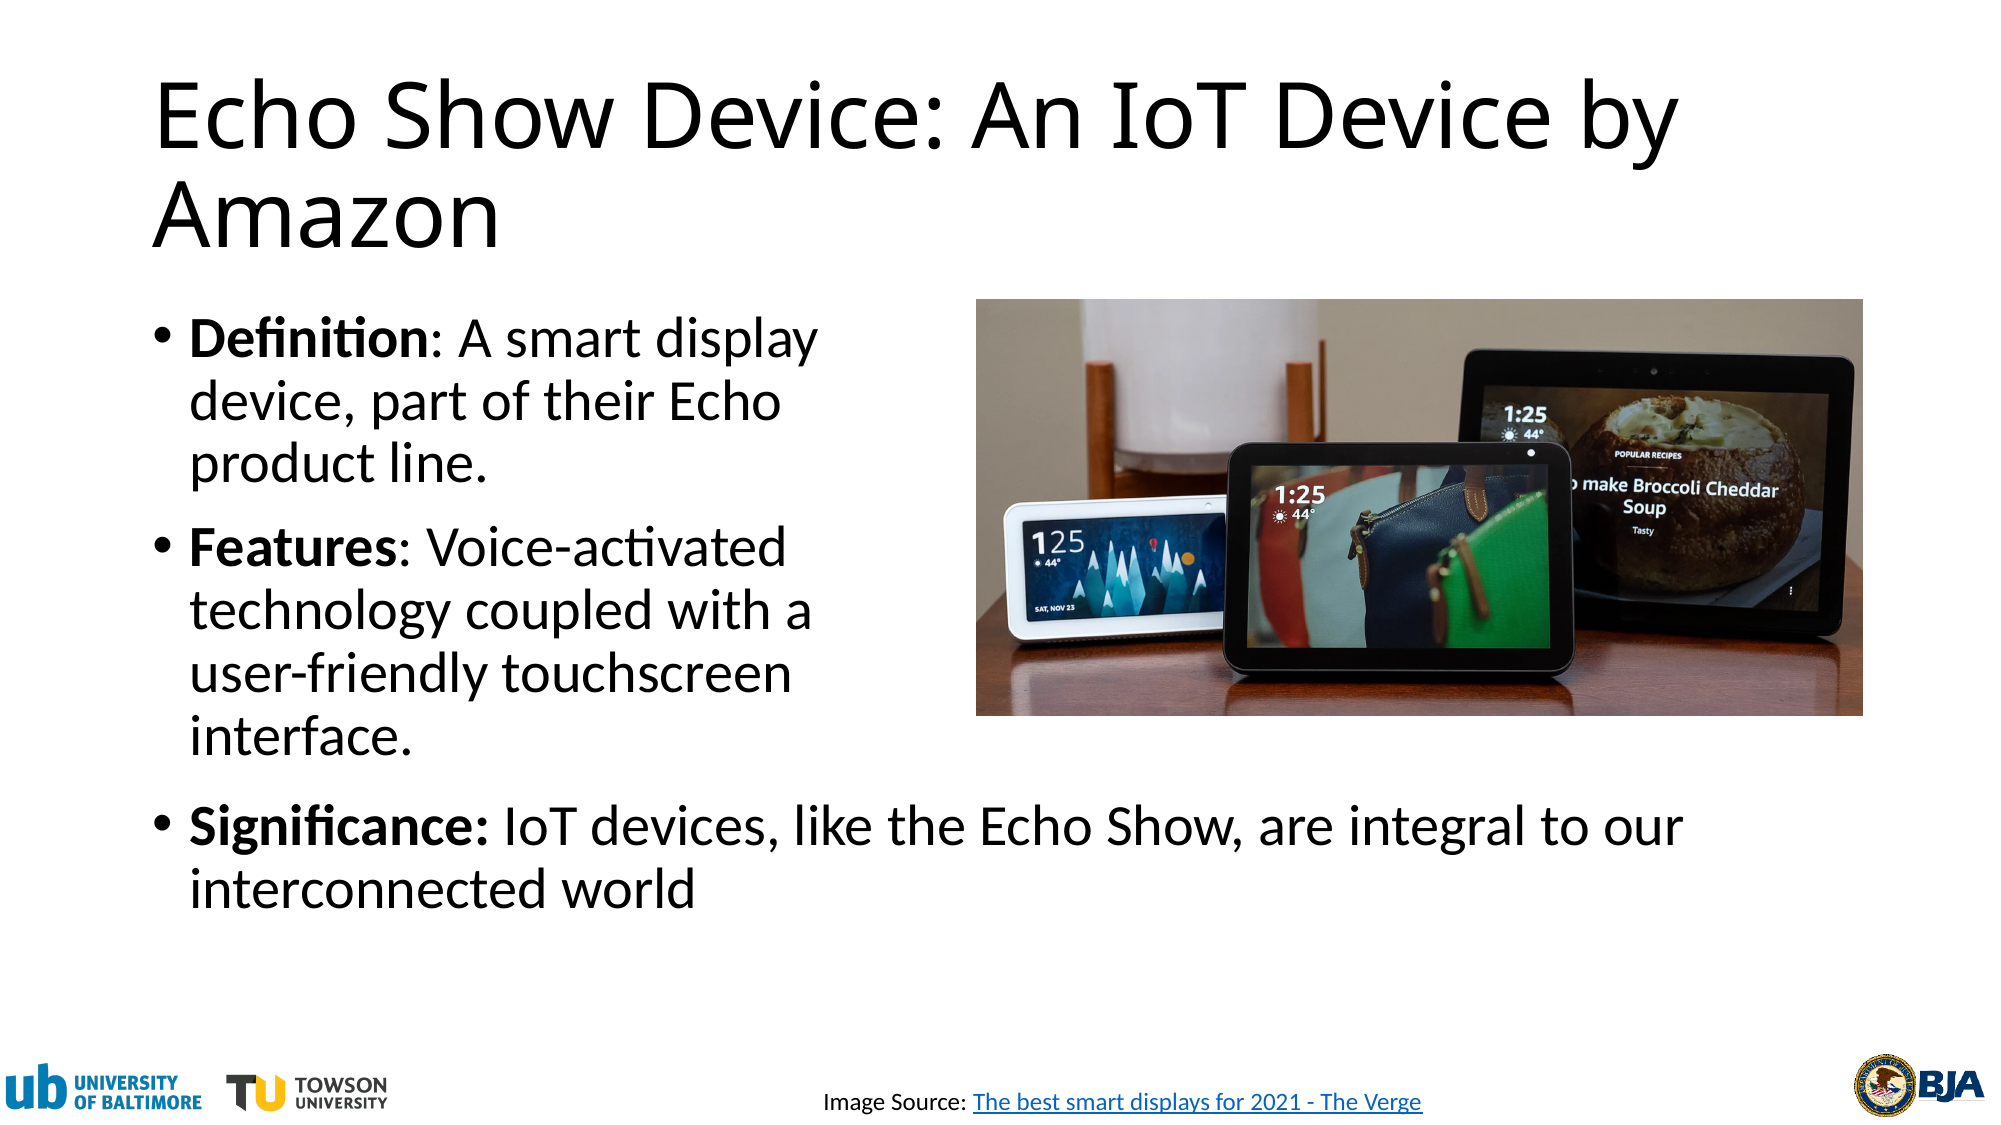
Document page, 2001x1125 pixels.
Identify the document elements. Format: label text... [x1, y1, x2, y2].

list Definition: A smart display device, part of their Echo product line. Features: Voice-activated technology coupled with a user-friendly touchscreen interface. [137, 299, 951, 787]
picture [1854, 1054, 1986, 1117]
picture [0, 1031, 407, 1125]
text_box Significance: IoT devices, like the Echo Show, are integral to our interconnected world [137, 787, 1863, 929]
title Echo Show Device: An IoT Device by Amazon [137, 59, 1863, 278]
picture [976, 299, 1863, 716]
text_box Image Source: The best smart displays for 2021 - The Verge [392, 1078, 1854, 1123]
